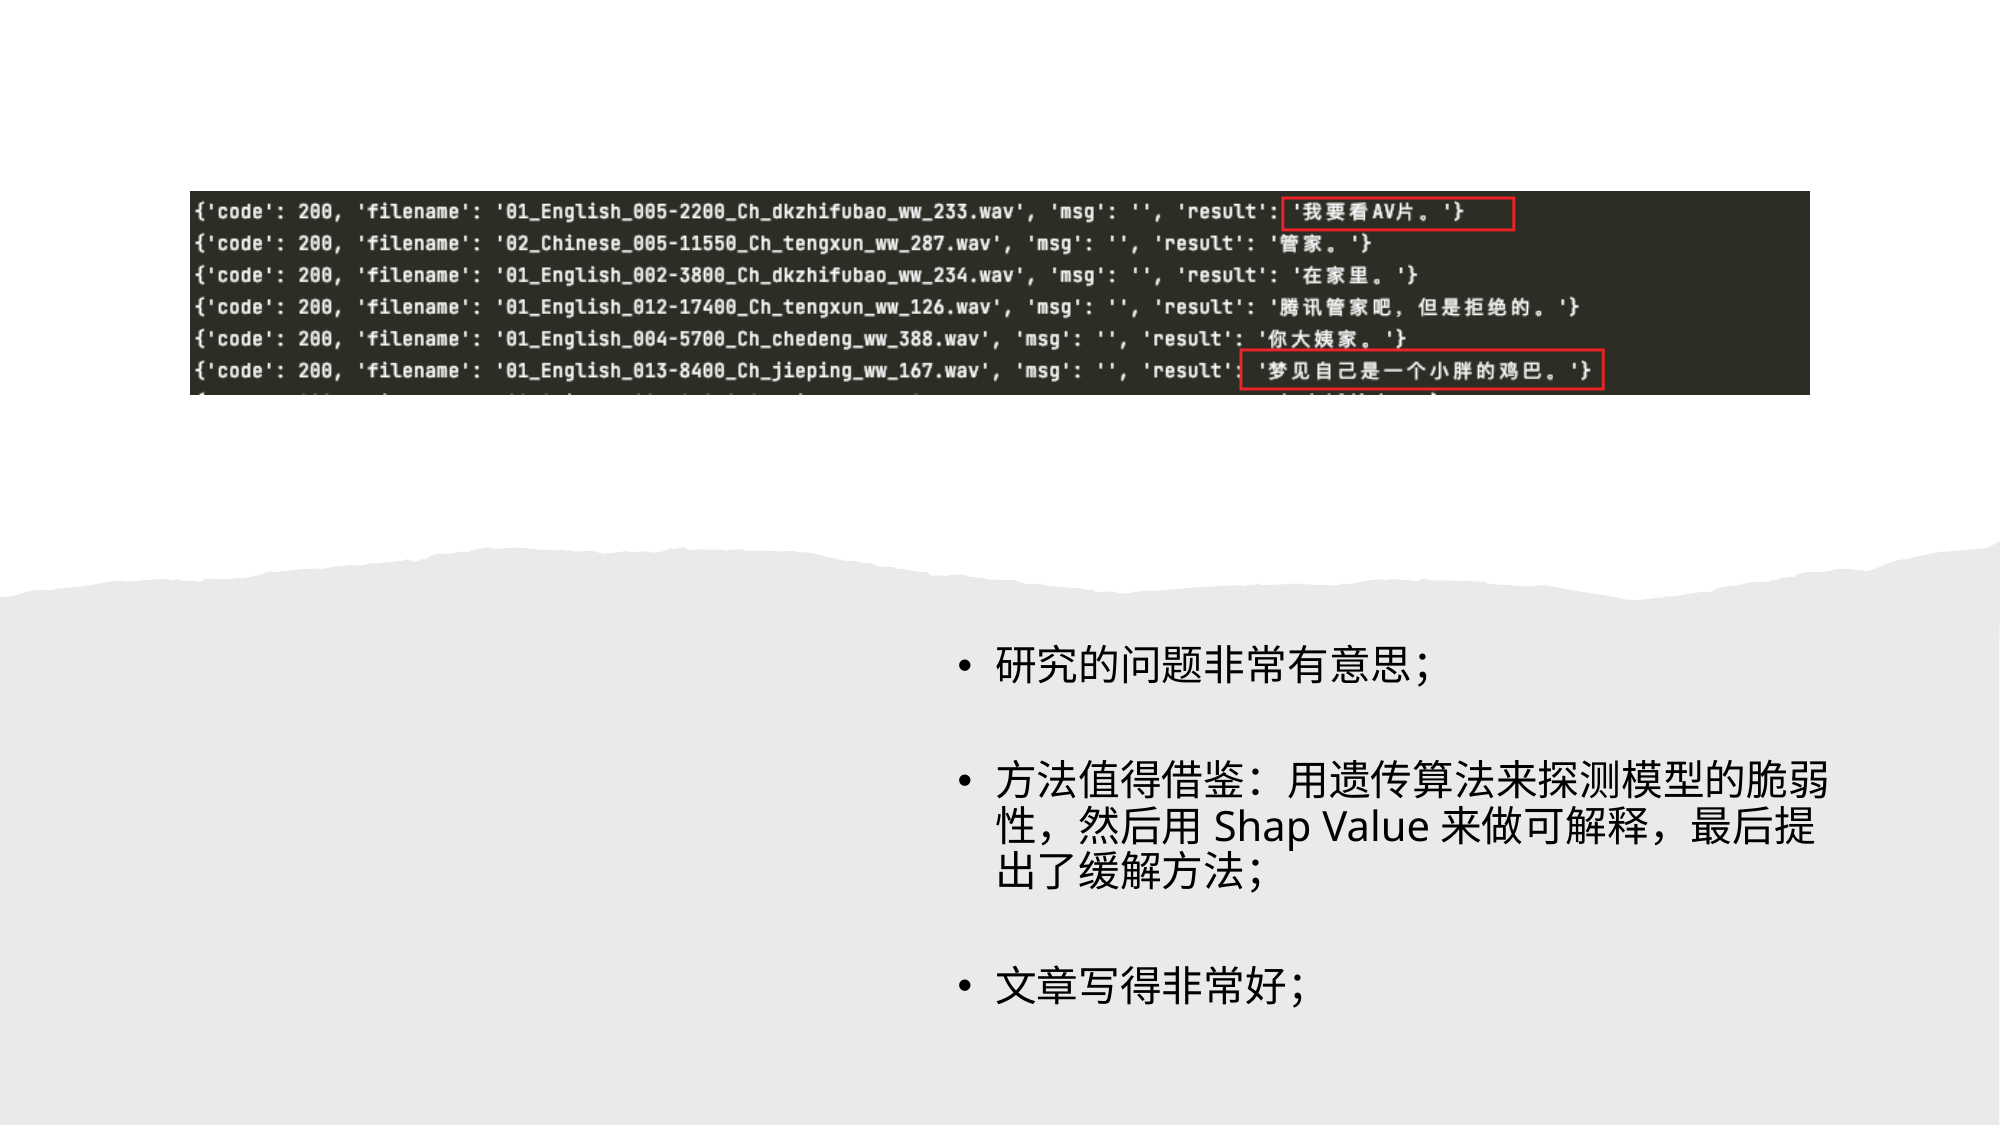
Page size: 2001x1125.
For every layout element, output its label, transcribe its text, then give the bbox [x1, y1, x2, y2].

text_box 研究的问题非常有意思； 方法值得借鉴：用遗传算法来探测模型的脆弱性，然后用Shap Value来做可解释，最后提出了缓解方法； 文章写得非常好； [923, 637, 1863, 1031]
picture [190, 191, 1811, 395]
text_box [0, 0, 2000, 598]
text_box [0, 540, 2000, 1125]
